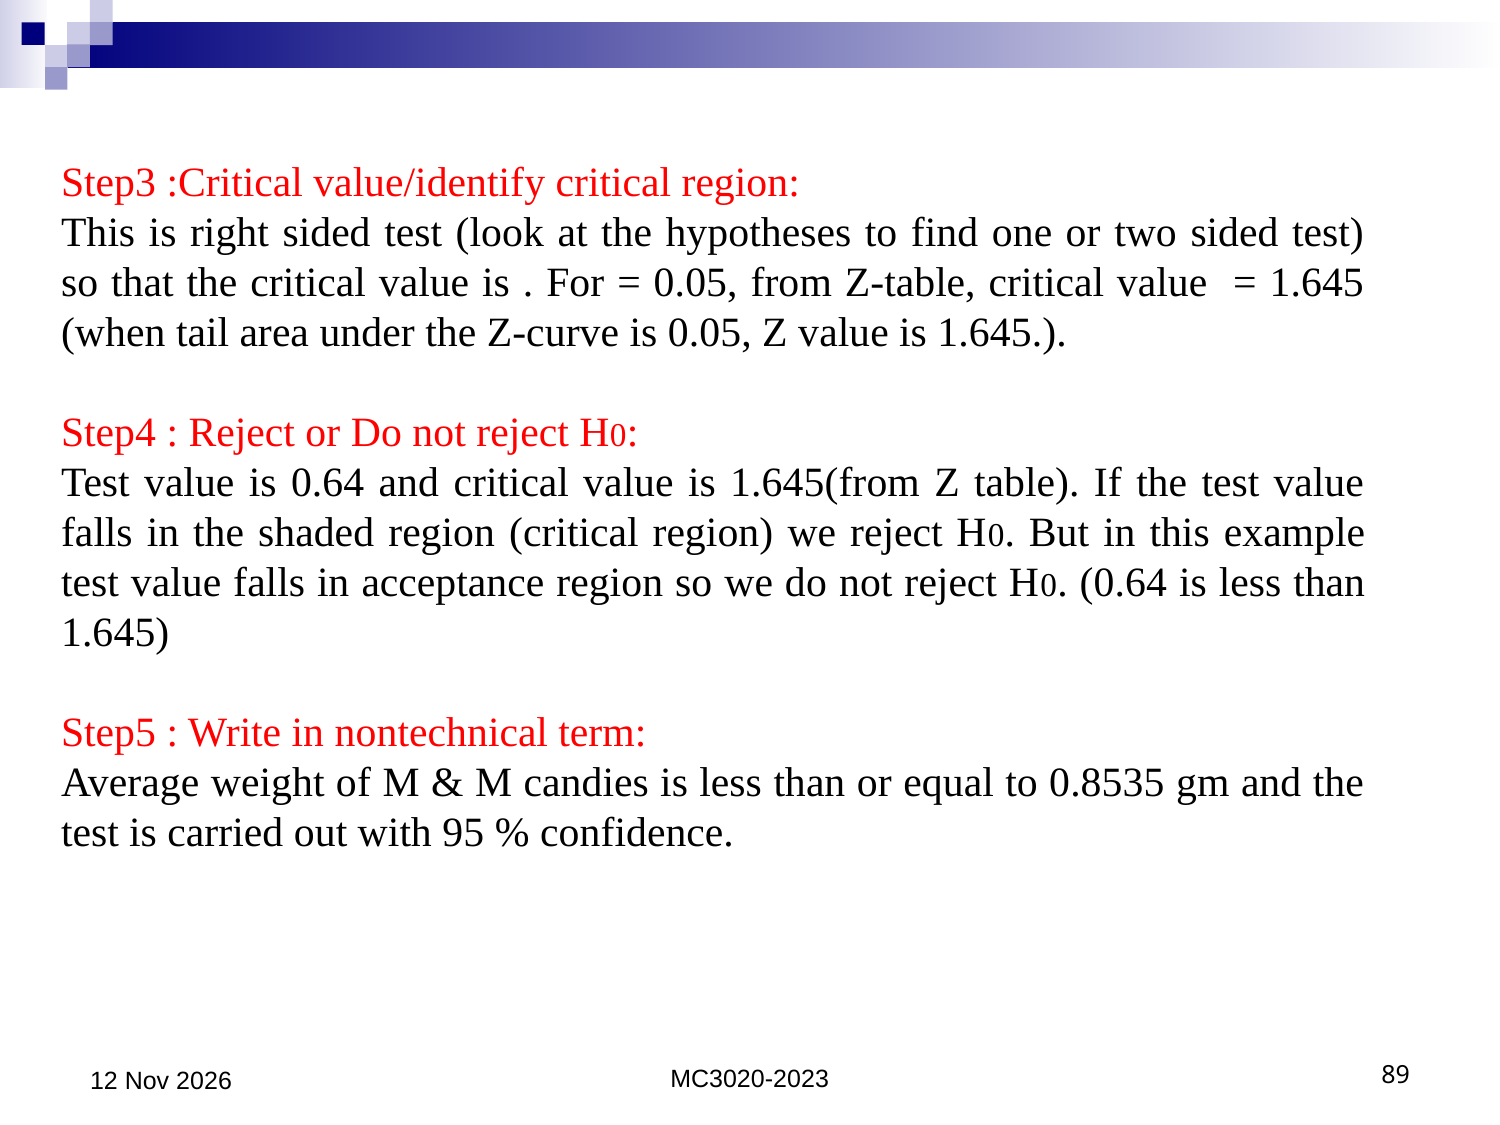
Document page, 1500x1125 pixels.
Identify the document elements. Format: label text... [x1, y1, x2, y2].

footer MC3020-2023 [512, 1025, 988, 1100]
slide_number 89 [1074, 1025, 1425, 1100]
slide_number 16-Jun-23 [75, 1024, 425, 1103]
